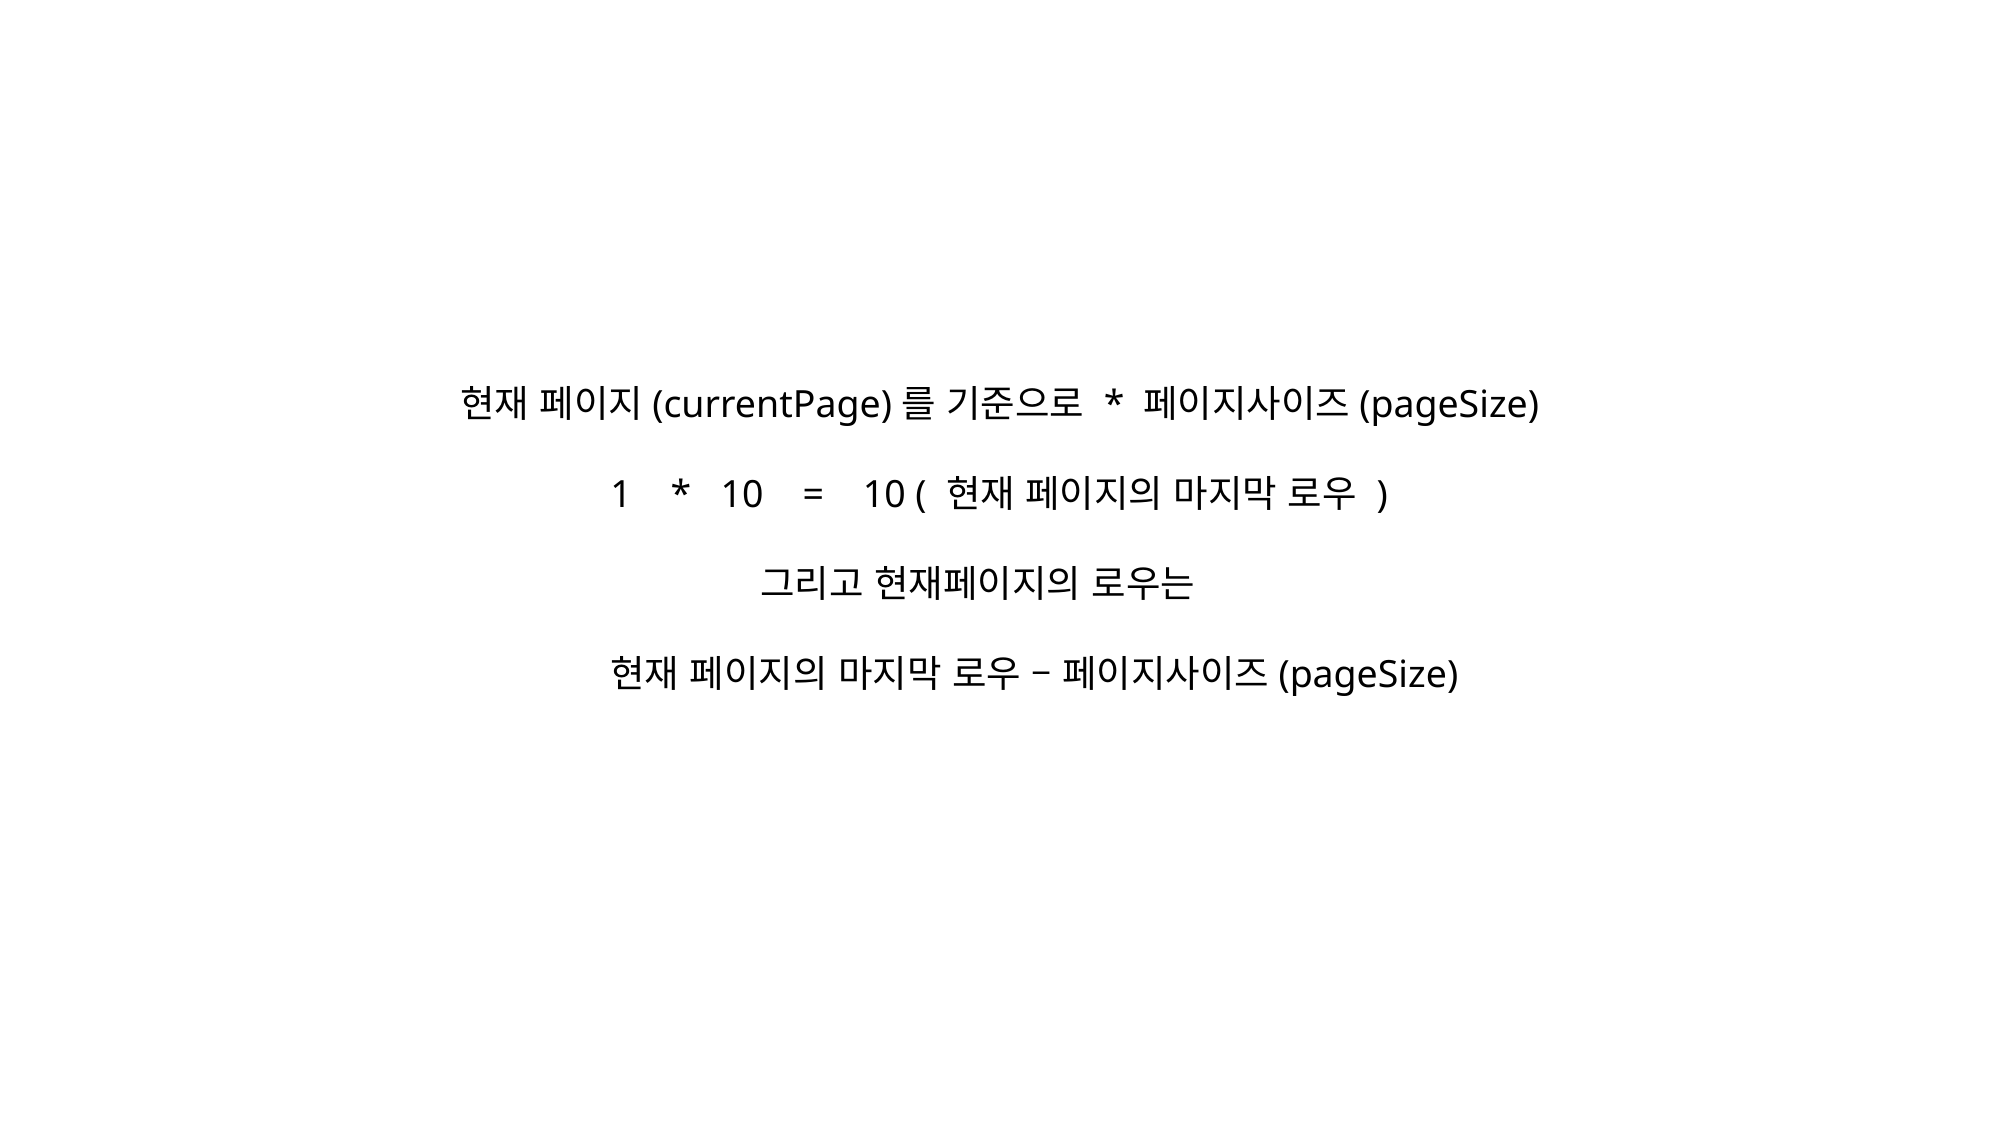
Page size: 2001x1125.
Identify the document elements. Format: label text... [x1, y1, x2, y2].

text_box 현재 페이지(currentPage)를 기준으로 * 페이지사이즈(pageSize) 1 * 10 = 10 ( 현재 페이지의 마지막 로우 ) 그리고 현재페이지의 로우는 현재 페이지의 마지막 로우 – 페이지사이즈(pageSize) [445, 373, 1555, 748]
